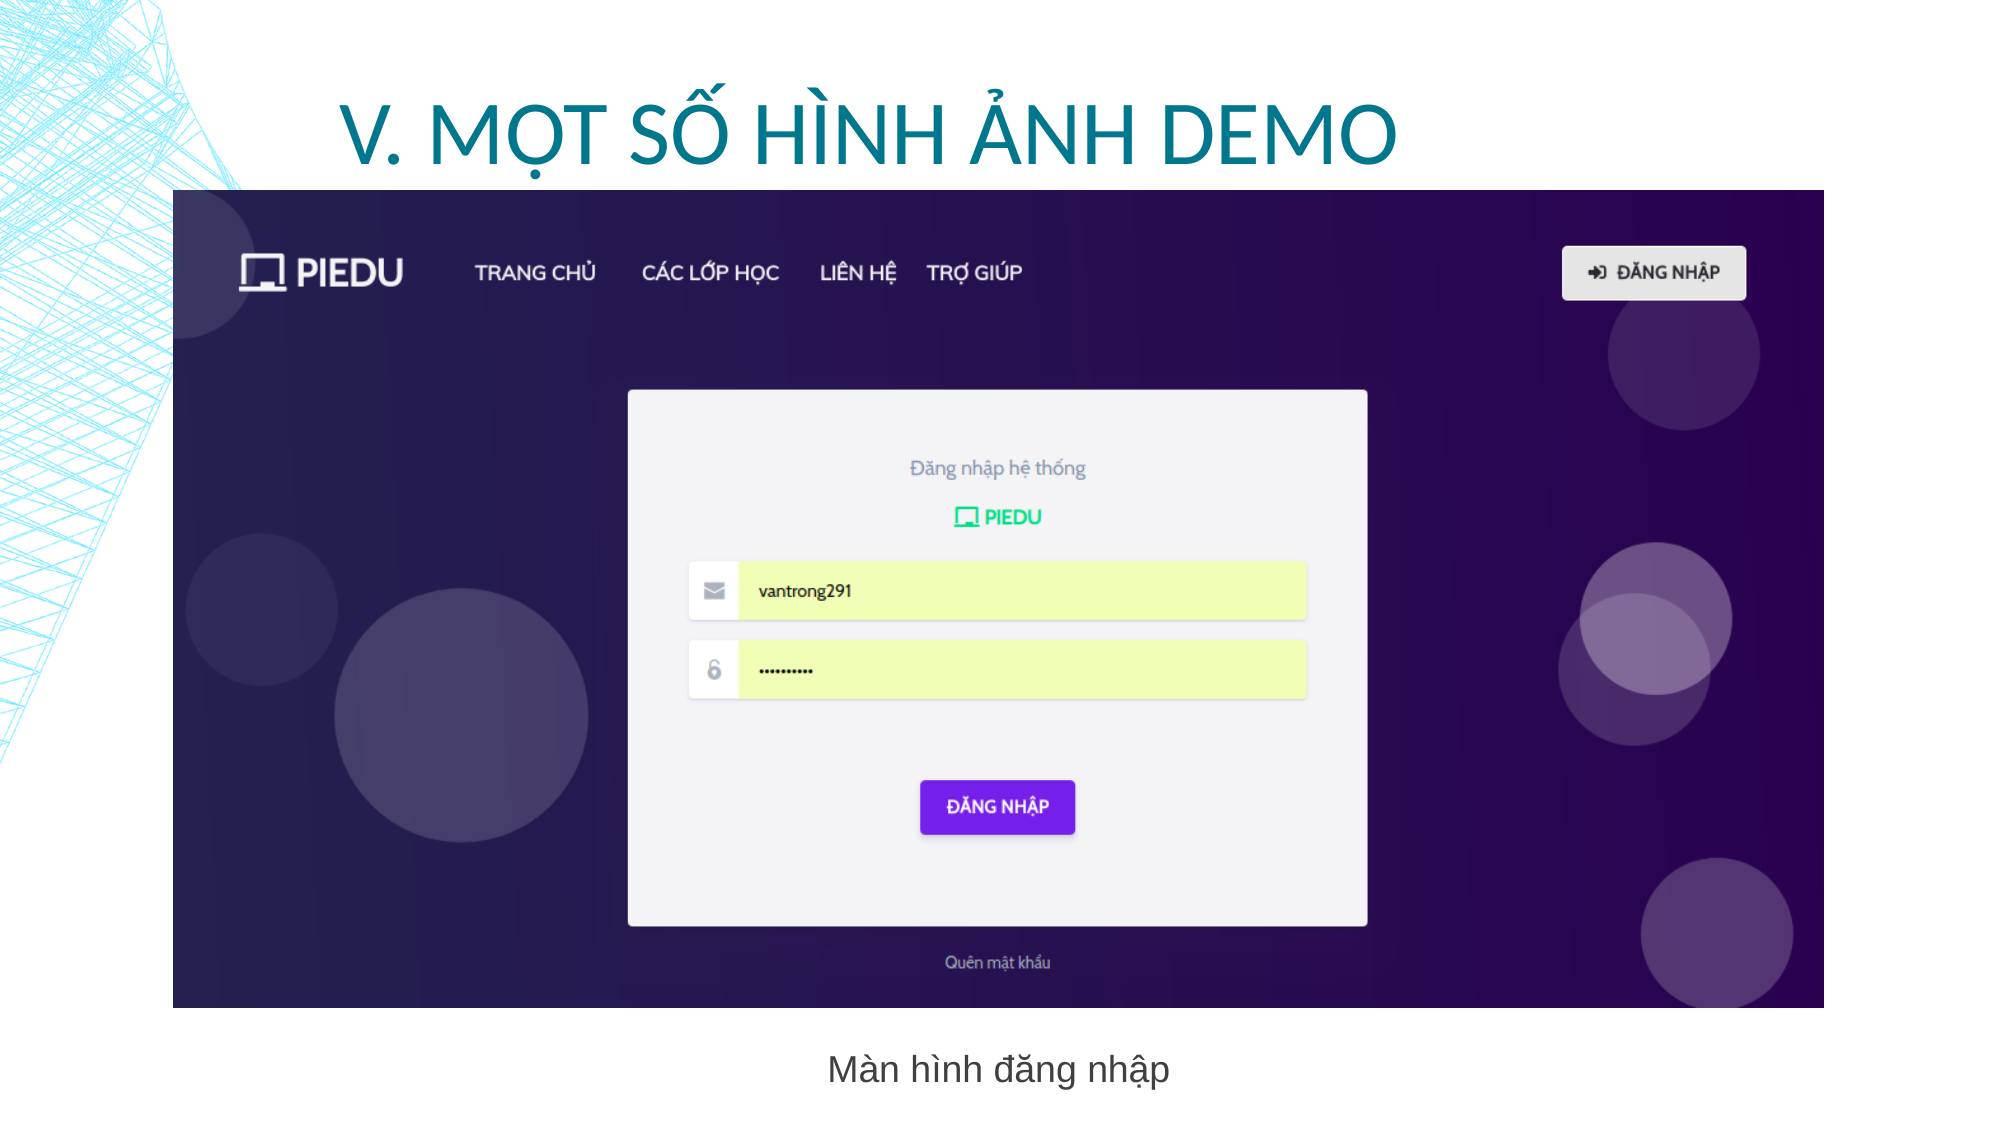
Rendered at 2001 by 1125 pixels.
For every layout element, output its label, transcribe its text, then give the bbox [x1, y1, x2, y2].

picture [0, 0, 2001, 1125]
title V. Một số hình ảnh demo [324, 62, 1863, 191]
text_box Màn hình đăng nhập [597, 1038, 1400, 1098]
